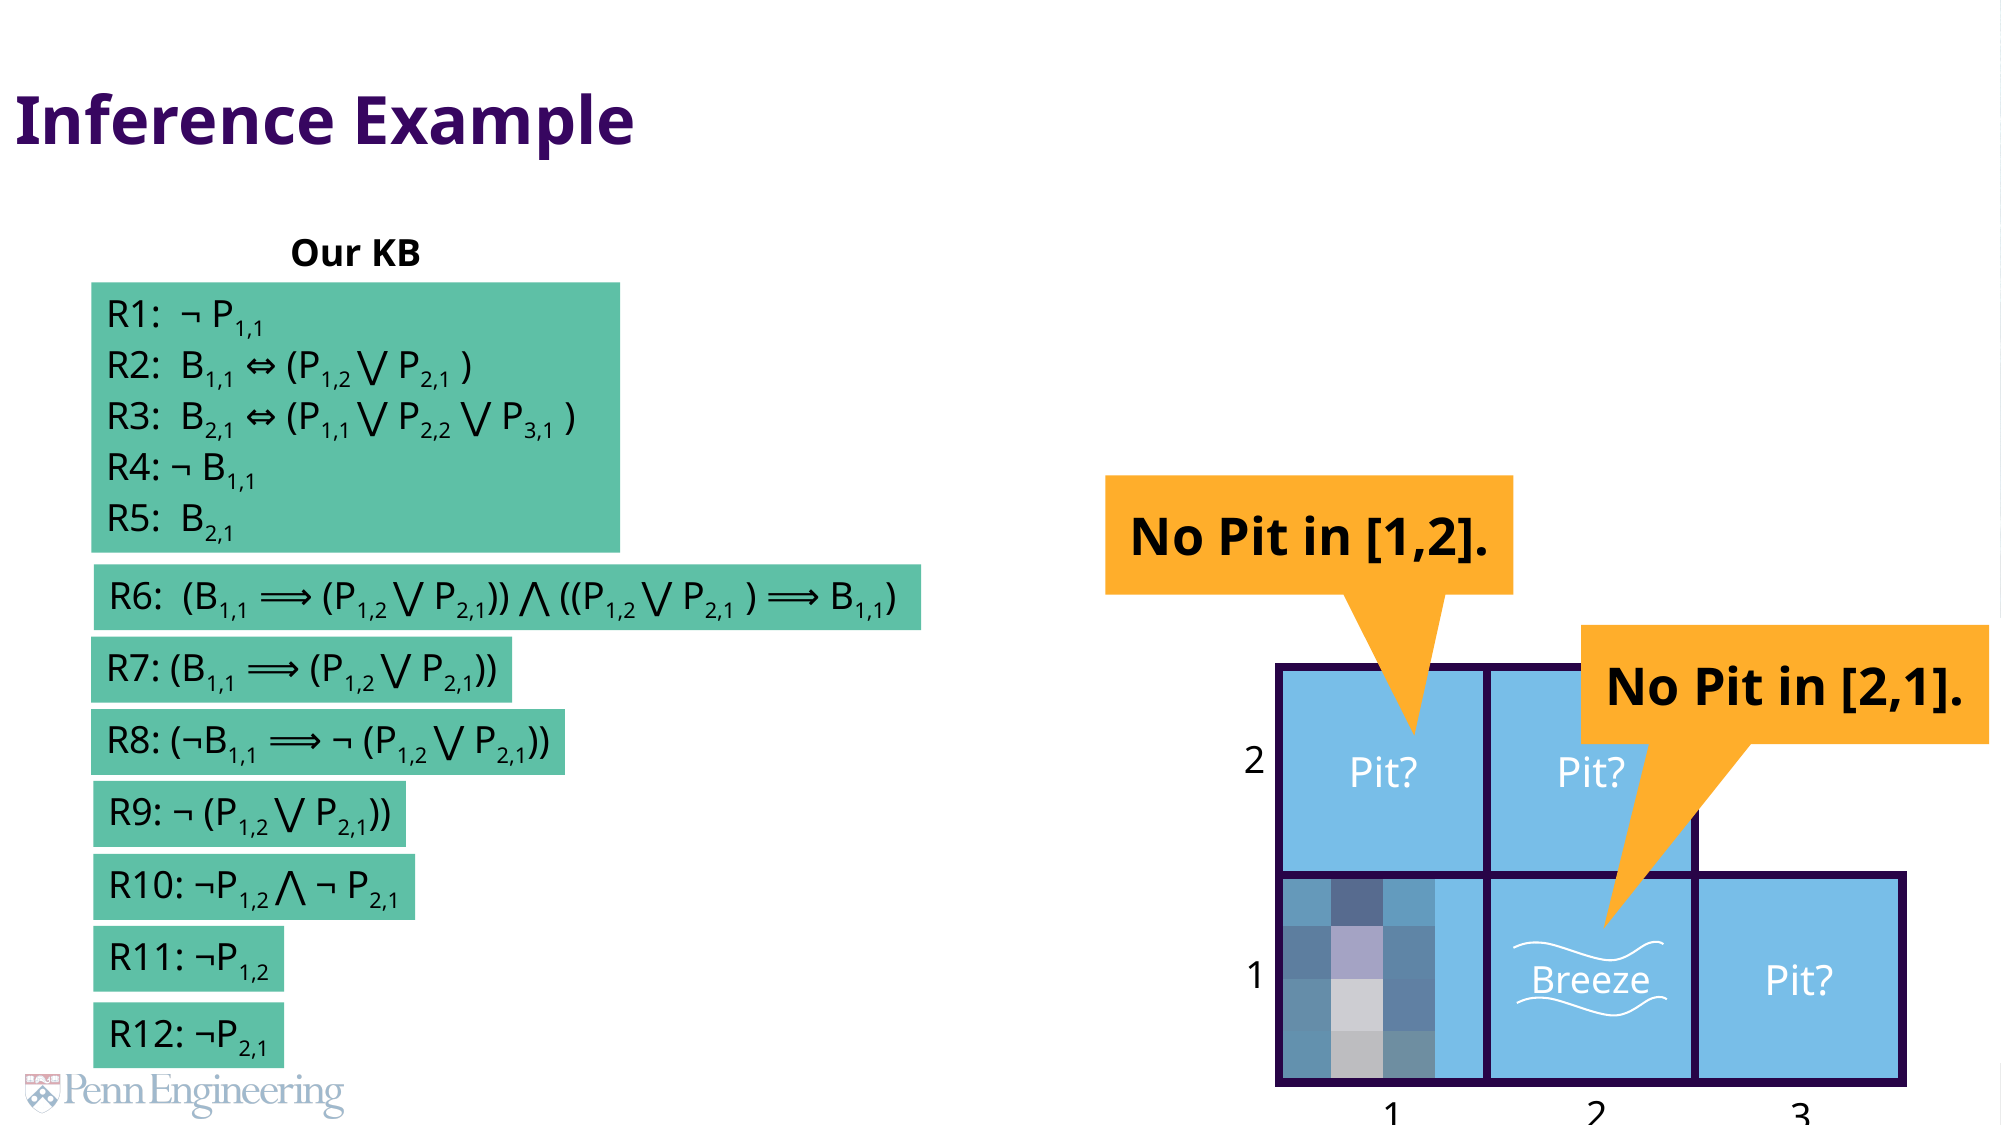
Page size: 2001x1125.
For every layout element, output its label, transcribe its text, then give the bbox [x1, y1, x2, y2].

text_box No Pit in [1,2]. [1105, 475, 1514, 615]
title Inference Example [0, 59, 1797, 187]
text_box R6: (B1,1 ⟹ (P1,2 ⋁ P2,1)) ⋀ ((P1,2 ⋁ P2,1 ) ⟹ B1,1) [93, 564, 922, 631]
text_box R9: ¬ (P1,2 ⋁ P2,1)) [93, 780, 406, 847]
text_box R12: ¬P2,1 [93, 1002, 285, 1069]
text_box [91, 221, 621, 525]
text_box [1229, 615, 2000, 1125]
text_box R11: ¬P1,2 [93, 925, 285, 992]
text_box R7: (B1,1 ⟹ (P1,2 ⋁ P2,1)) [91, 636, 513, 703]
text_box R10: ¬P1,2 ⋀ ¬ P2,1 [93, 853, 416, 920]
text_box 4 [25, 1074, 351, 1119]
text_box R8: (¬B1,1 ⟹ ¬ (P1,2 ⋁ P2,1)) [91, 709, 565, 775]
